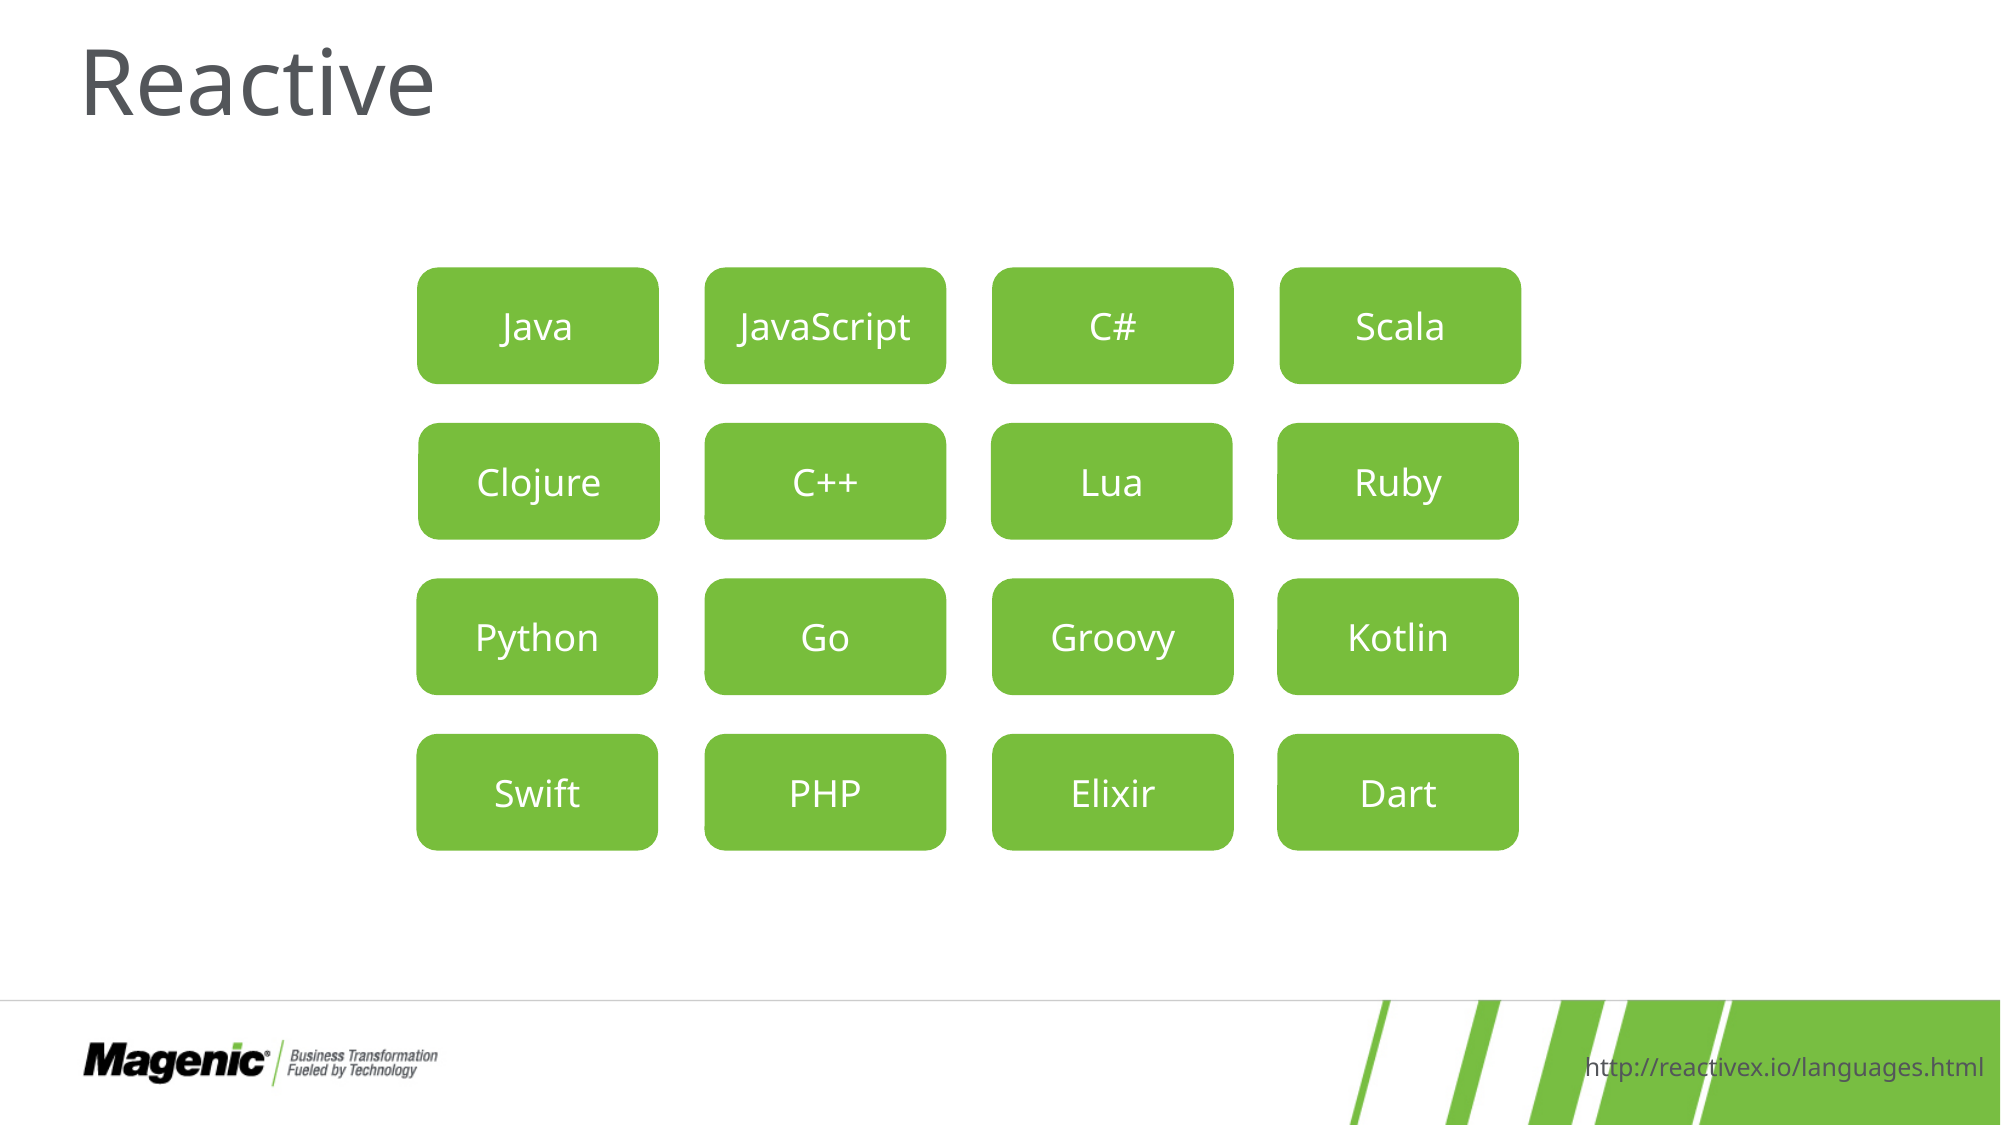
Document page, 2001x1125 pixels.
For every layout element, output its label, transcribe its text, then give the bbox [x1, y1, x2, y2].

text_box Dart [1278, 735, 1518, 850]
picture [0, 0, 2001, 1125]
title Reactive [63, 41, 1938, 131]
text_box Clojure [419, 424, 659, 539]
text_box Elixir [993, 735, 1233, 850]
text_box Python [417, 579, 657, 694]
text_box Kotlin [1278, 579, 1518, 694]
text_box Ruby [1278, 424, 1518, 539]
text_box Scala [1281, 268, 1520, 383]
text_box JavaScript [706, 268, 945, 383]
text_box Groovy [993, 579, 1233, 694]
text_box PHP [706, 735, 945, 850]
text_box C++ [706, 424, 945, 539]
text_box Swift [417, 735, 657, 850]
text_box Go [706, 579, 945, 694]
text_box http://reactivex.io/languages.html [920, 1029, 2000, 1104]
text_box C# [993, 268, 1233, 383]
text_box Java [418, 268, 658, 383]
text_box Lua [992, 424, 1232, 539]
